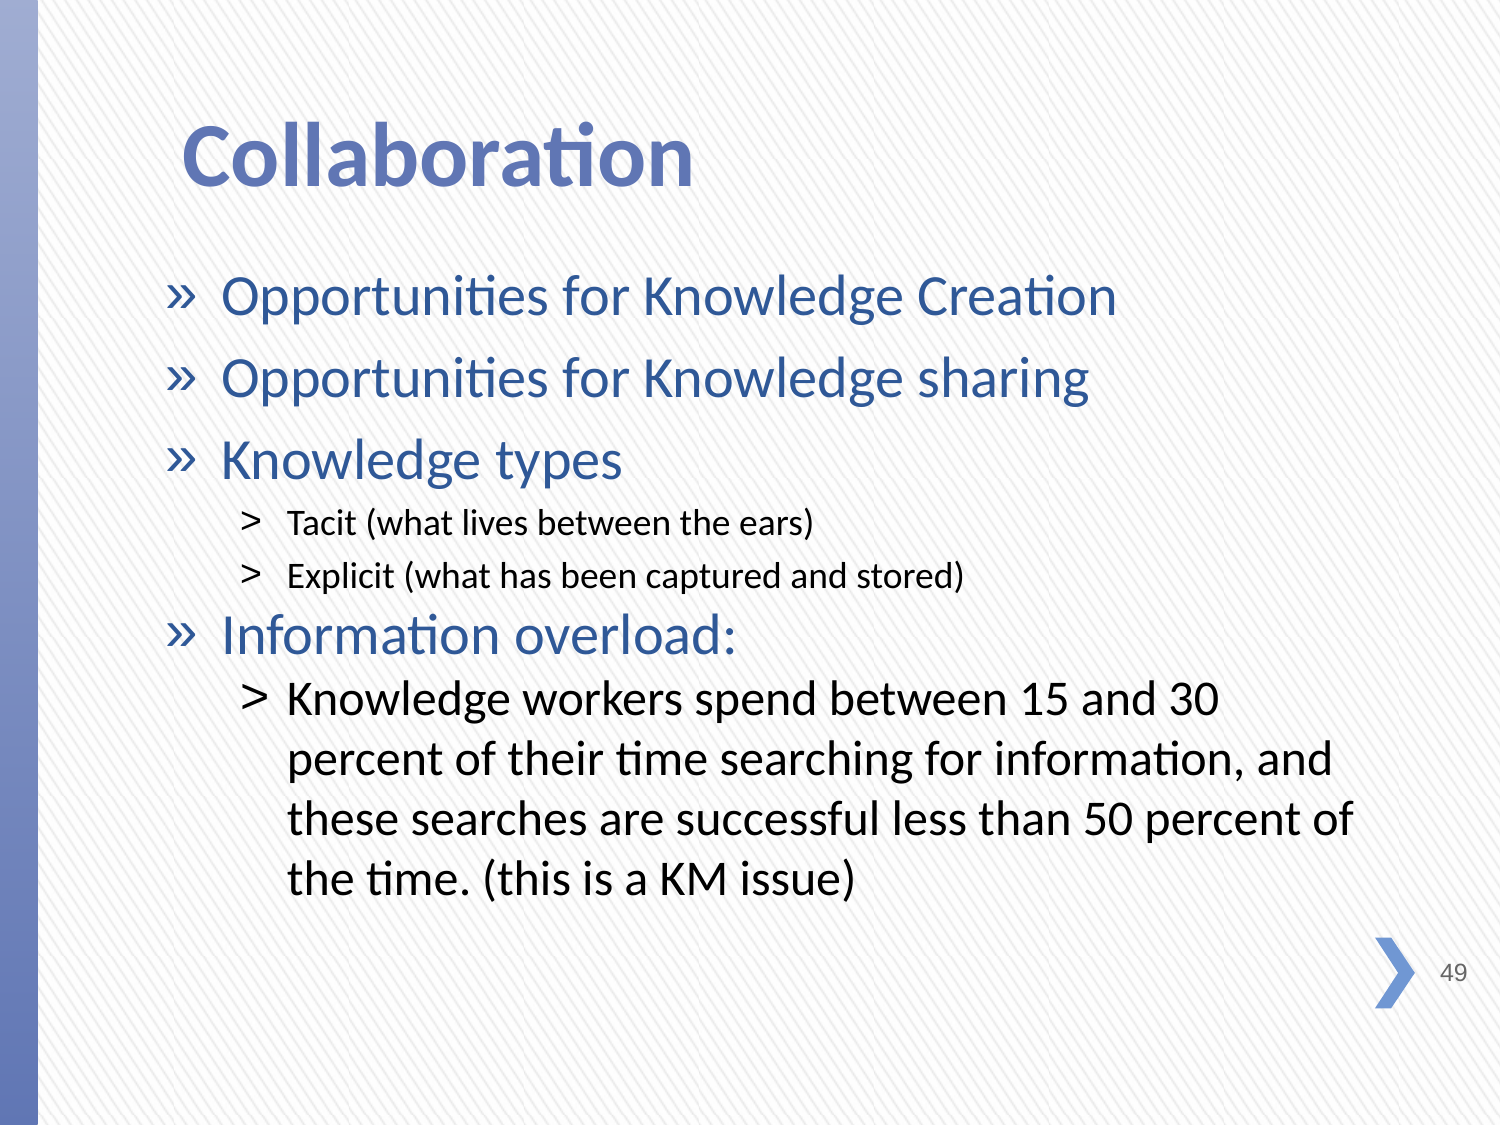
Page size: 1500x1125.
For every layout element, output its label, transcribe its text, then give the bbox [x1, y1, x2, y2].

title Collaboration [167, 24, 1355, 213]
slide_number 49 [1425, 941, 1488, 1002]
list Opportunities for Knowledge Creation Opportunities for Knowledge sharing Knowledge types Tacit (what lives between the ears) Explicit (what has been captured and stored) Information overload: Knowledge workers spend between 15 and 30 percent of their time searching for information, and these searches are successful less than 50 percent of the time. (this is a KM issue) [150, 249, 1375, 975]
